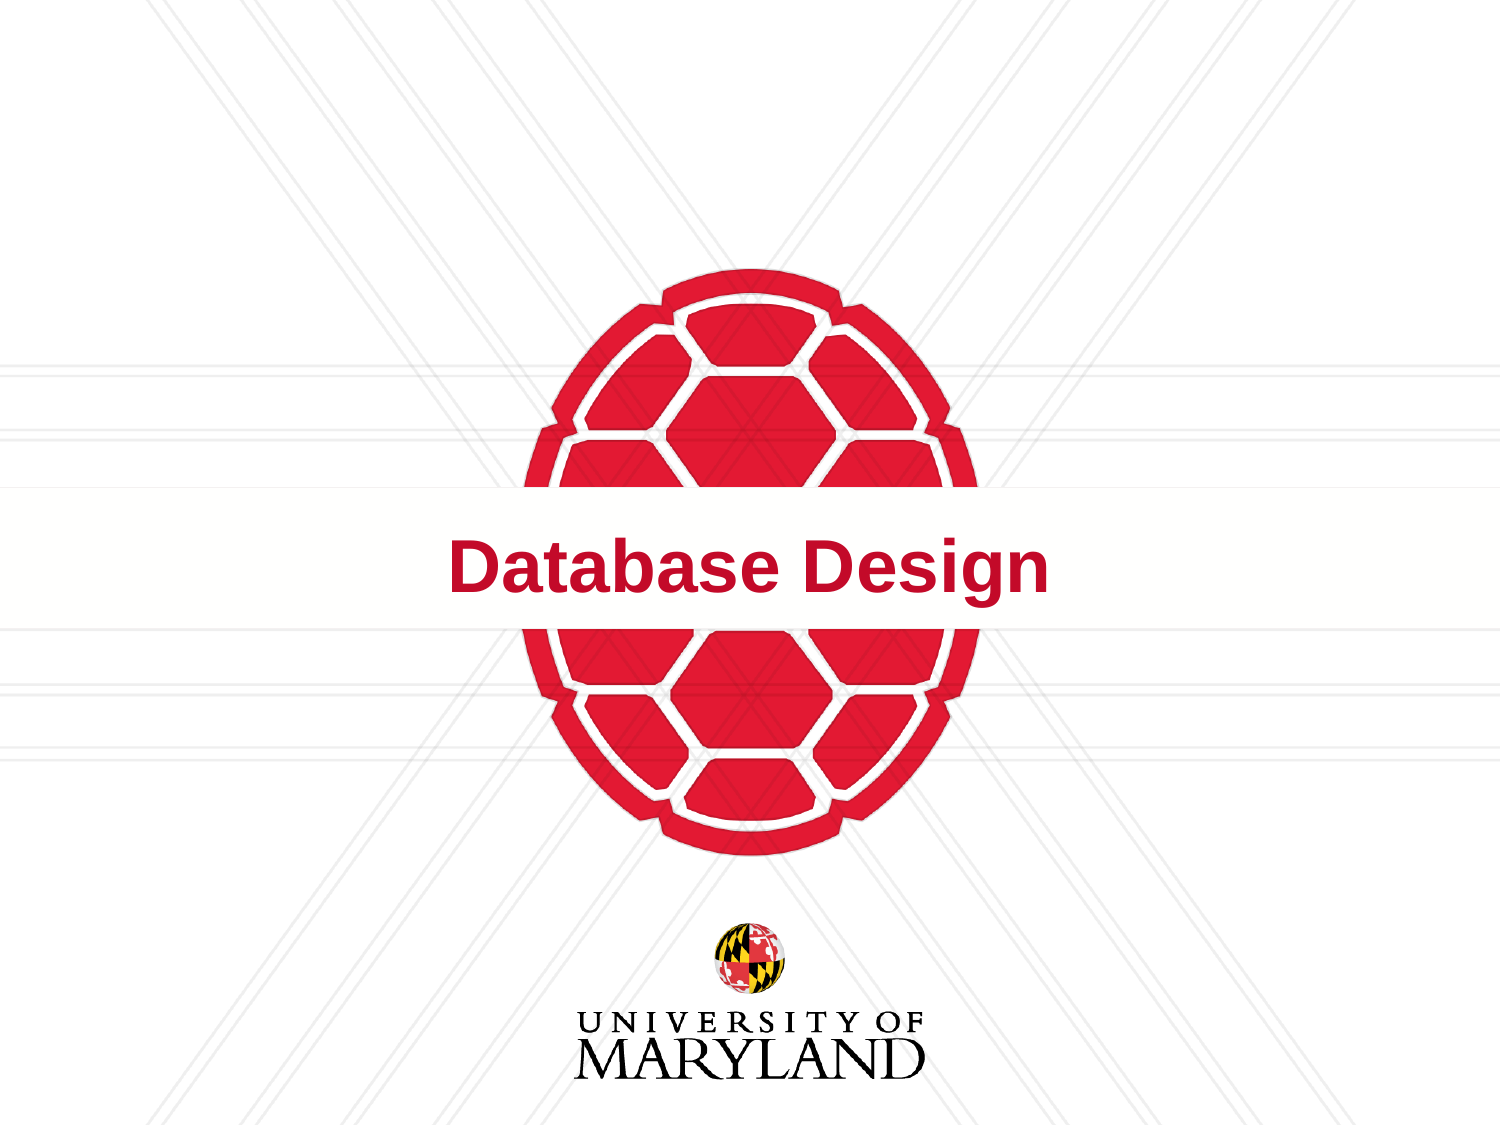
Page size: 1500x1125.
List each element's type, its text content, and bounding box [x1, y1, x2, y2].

picture [0, 629, 1500, 1125]
picture [0, 0, 1500, 487]
title Database Design [75, 532, 1425, 592]
